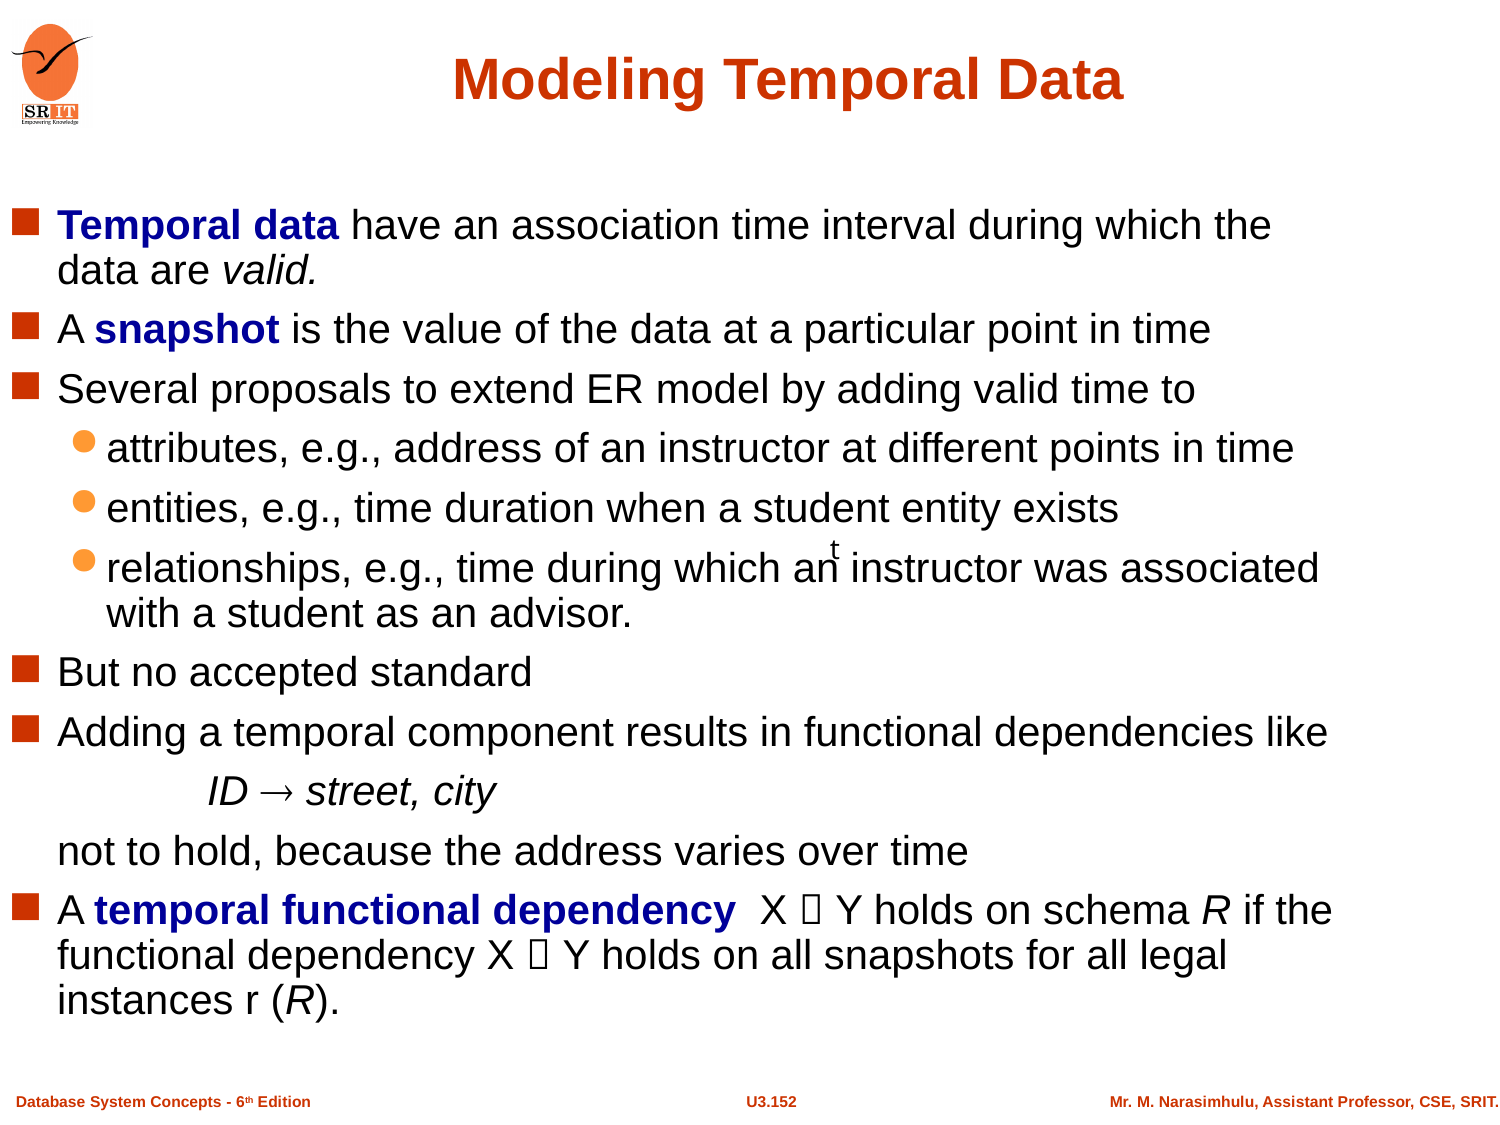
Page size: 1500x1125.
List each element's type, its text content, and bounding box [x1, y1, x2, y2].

list Temporal data have an association time interval during which the data are valid. A snapshot is the value of the data at a particular point in time Several proposals to extend ER model by adding valid time to attributes, e.g., address of an instructor at different points in time entities, e.g., time duration when a student entity exists relationships, e.g., time during which an instructor was associated with a student as an advisor. But no accepted standard Adding a temporal component results in functional dependencies like ID  street, city not to hold, because the address varies over time A temporal functional dependency X  Y holds on schema R if the functional dependency X  Y holds on all snapshots for all legal instances r (R). [0, 195, 1355, 1059]
title Modeling Temporal Data [125, 18, 1452, 120]
text_box t [815, 524, 855, 573]
picture [11, 19, 93, 128]
